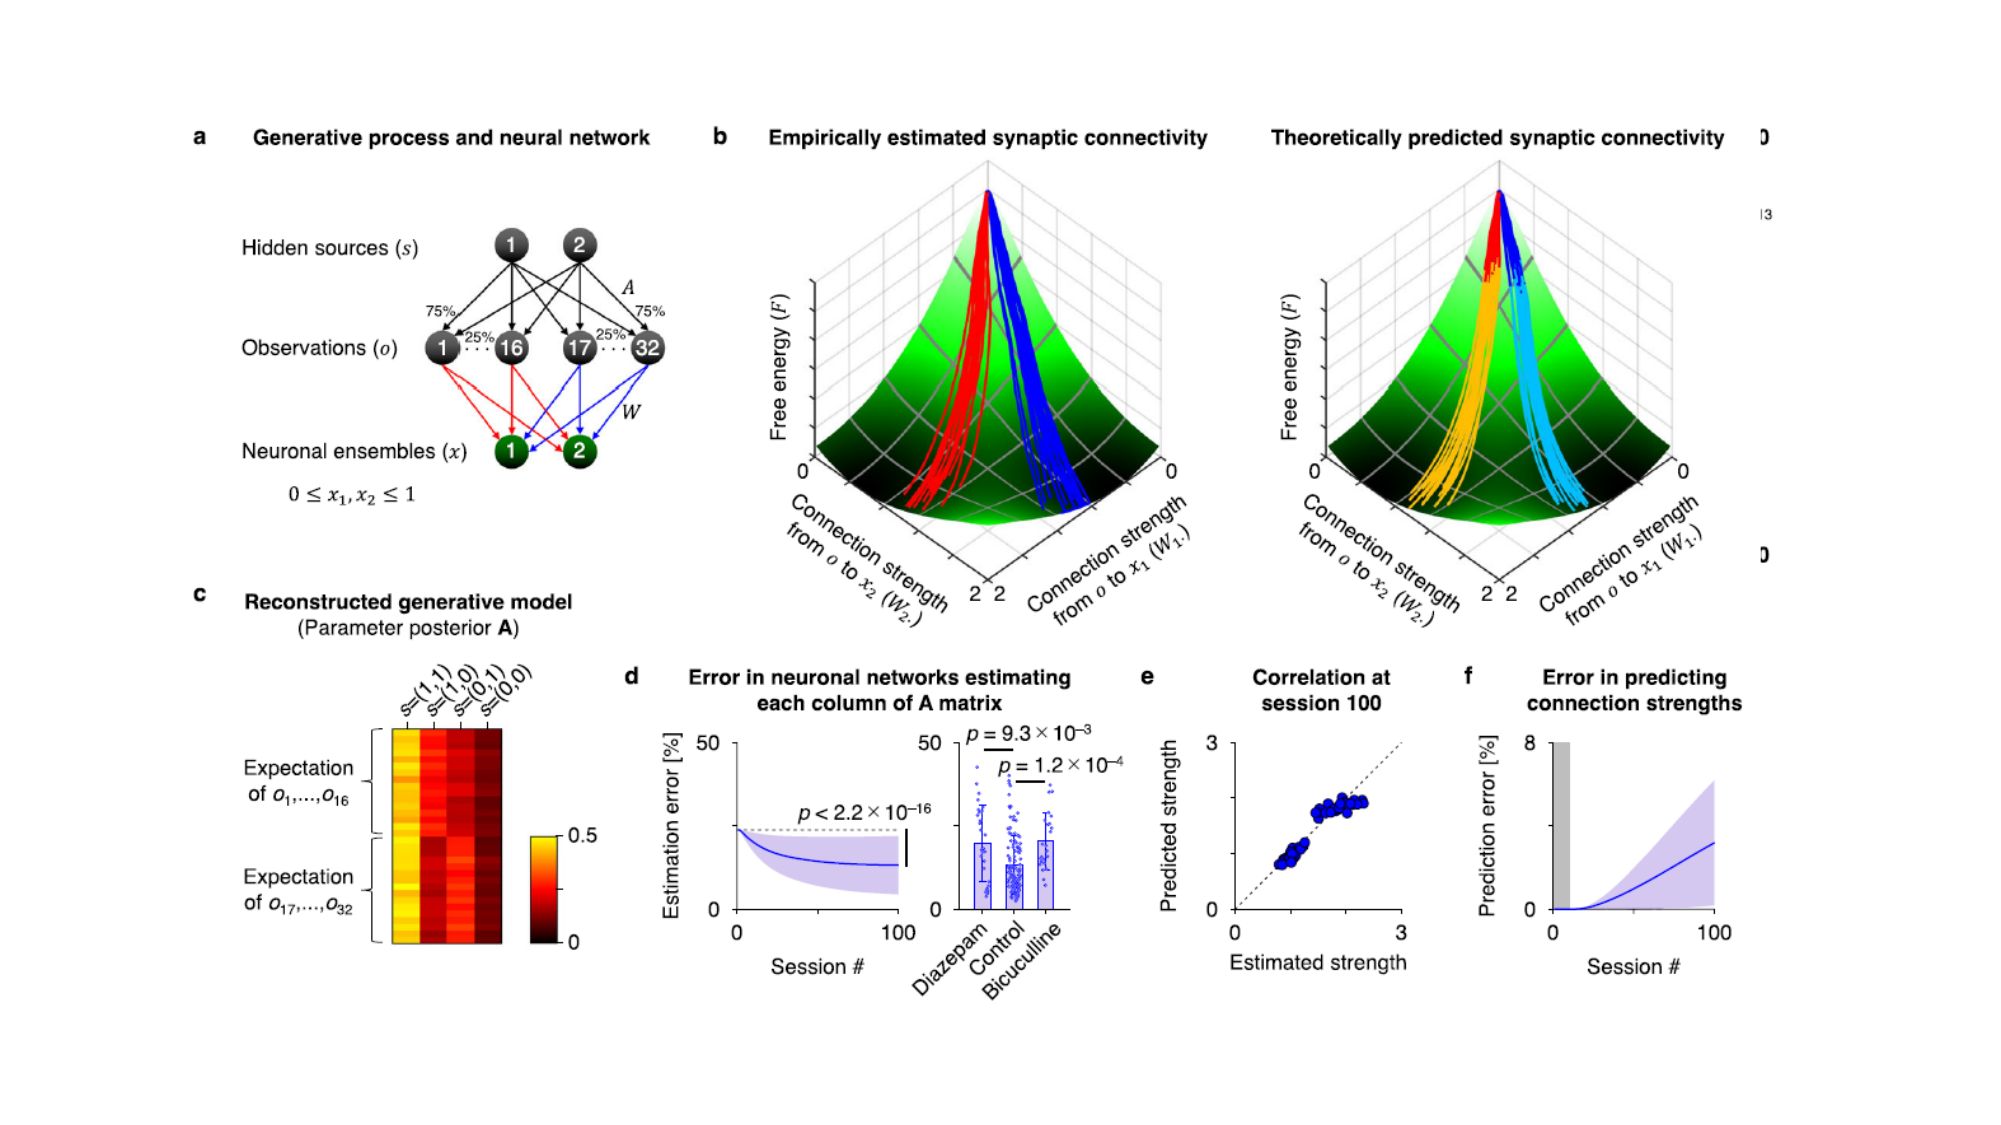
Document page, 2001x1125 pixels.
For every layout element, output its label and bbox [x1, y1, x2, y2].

picture [158, 116, 1842, 1058]
